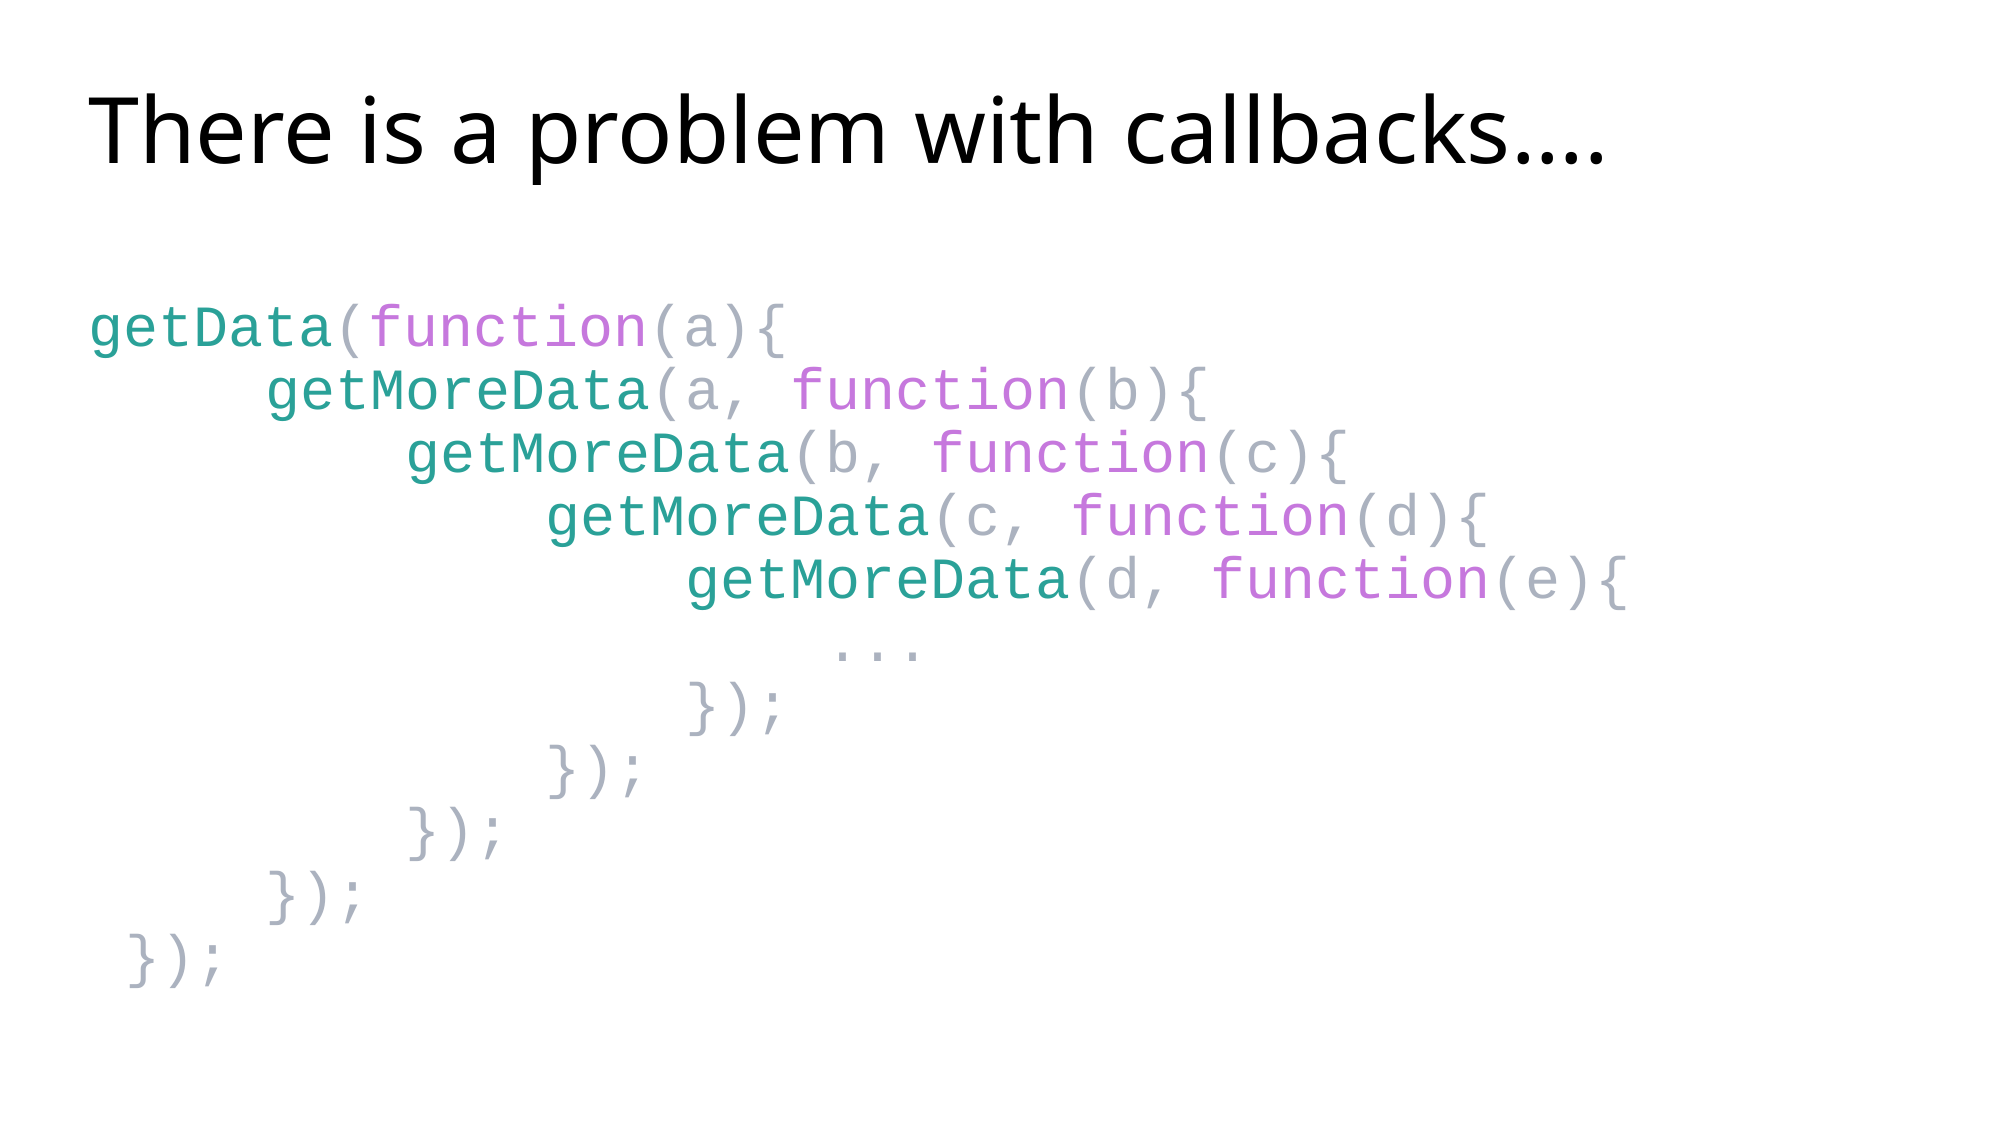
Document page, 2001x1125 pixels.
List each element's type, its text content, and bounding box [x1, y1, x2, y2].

title There is a problem with callbacks.... [68, 64, 1932, 240]
list getData(function(a){ getMoreData(a, function(b){ getMoreData(b, function(c){ getMoreData(c, function(d){ getMoreData(d, function(e){ ... }); }); }); }); }); [68, 276, 1932, 1007]
